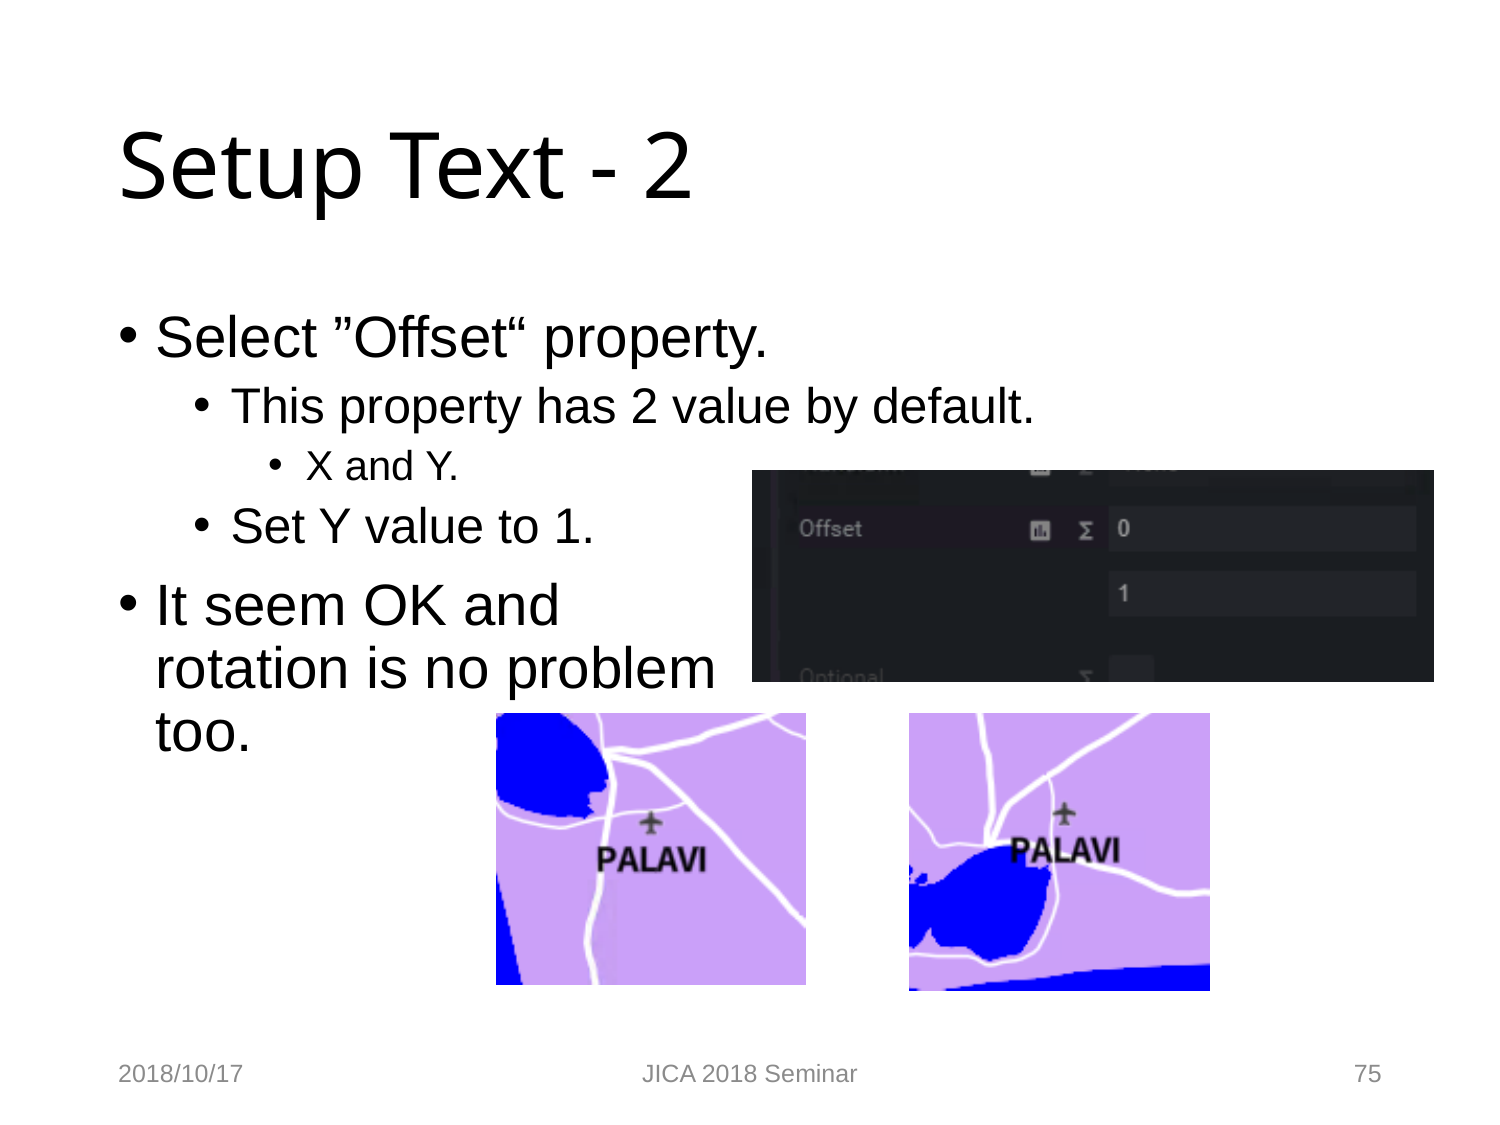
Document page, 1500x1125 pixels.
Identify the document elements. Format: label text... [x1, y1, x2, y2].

picture [909, 713, 1210, 991]
picture [496, 713, 806, 985]
footer JICA 2018 Seminar [496, 1042, 1004, 1103]
picture [751, 470, 1434, 682]
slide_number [103, 1042, 441, 1103]
list Select ”Offset“ property. This property has 2 value by default. X and Y. Set Y value to 1. It seem OK and rotation is no problem too. [103, 299, 1397, 1014]
slide_number 75 [1059, 1042, 1397, 1103]
title Setup Text - 2 [103, 59, 1397, 278]
